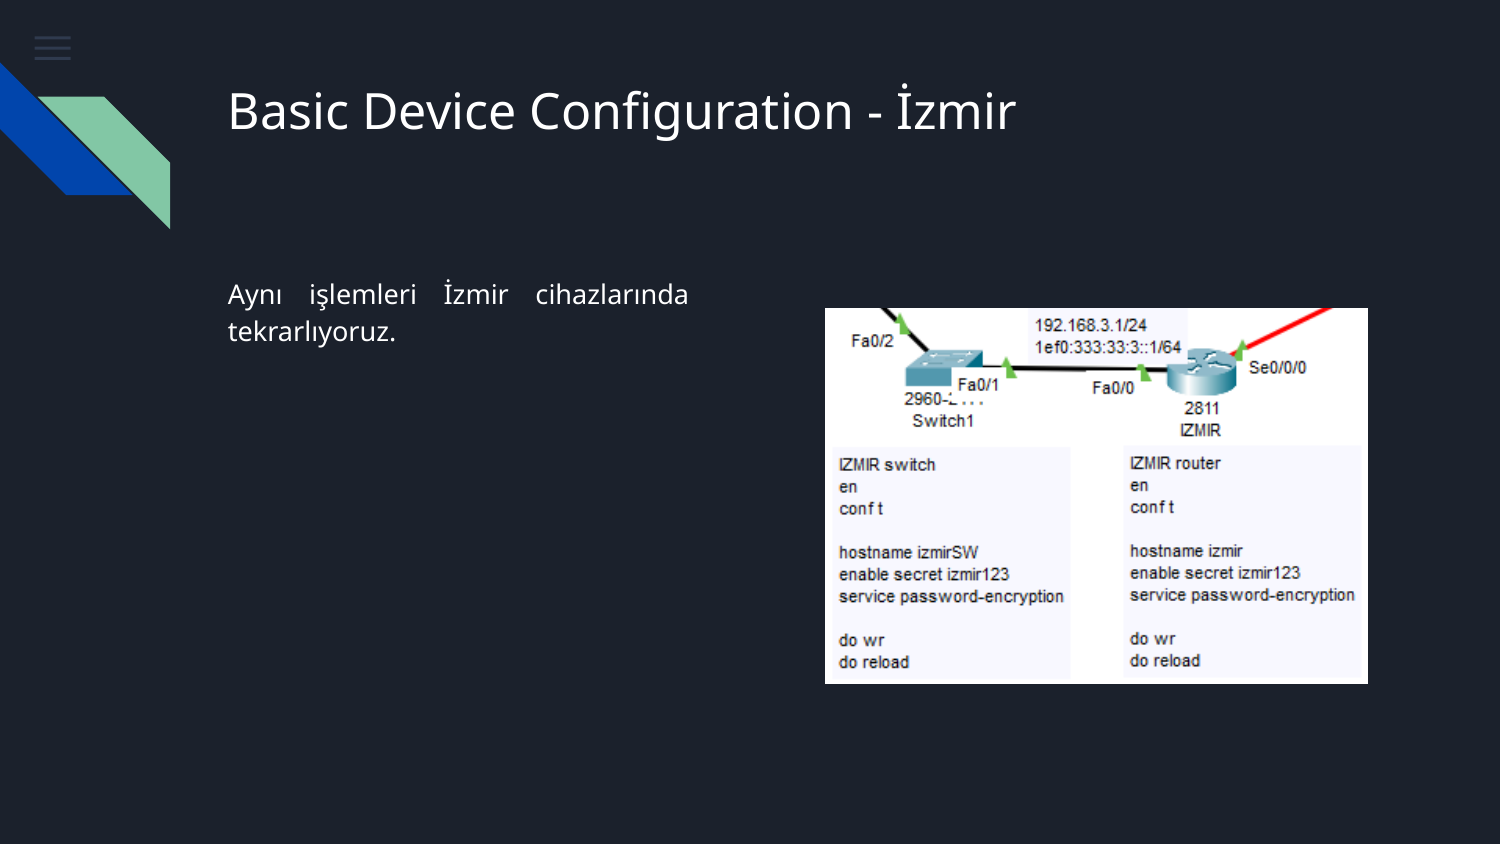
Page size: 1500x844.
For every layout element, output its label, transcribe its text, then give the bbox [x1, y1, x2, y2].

title Basic Device Configuration - İzmir [212, 64, 1368, 215]
picture [825, 308, 1368, 684]
list Aynı işlemleri İzmir cihazlarında tekrarlıyoruz. [212, 257, 705, 735]
